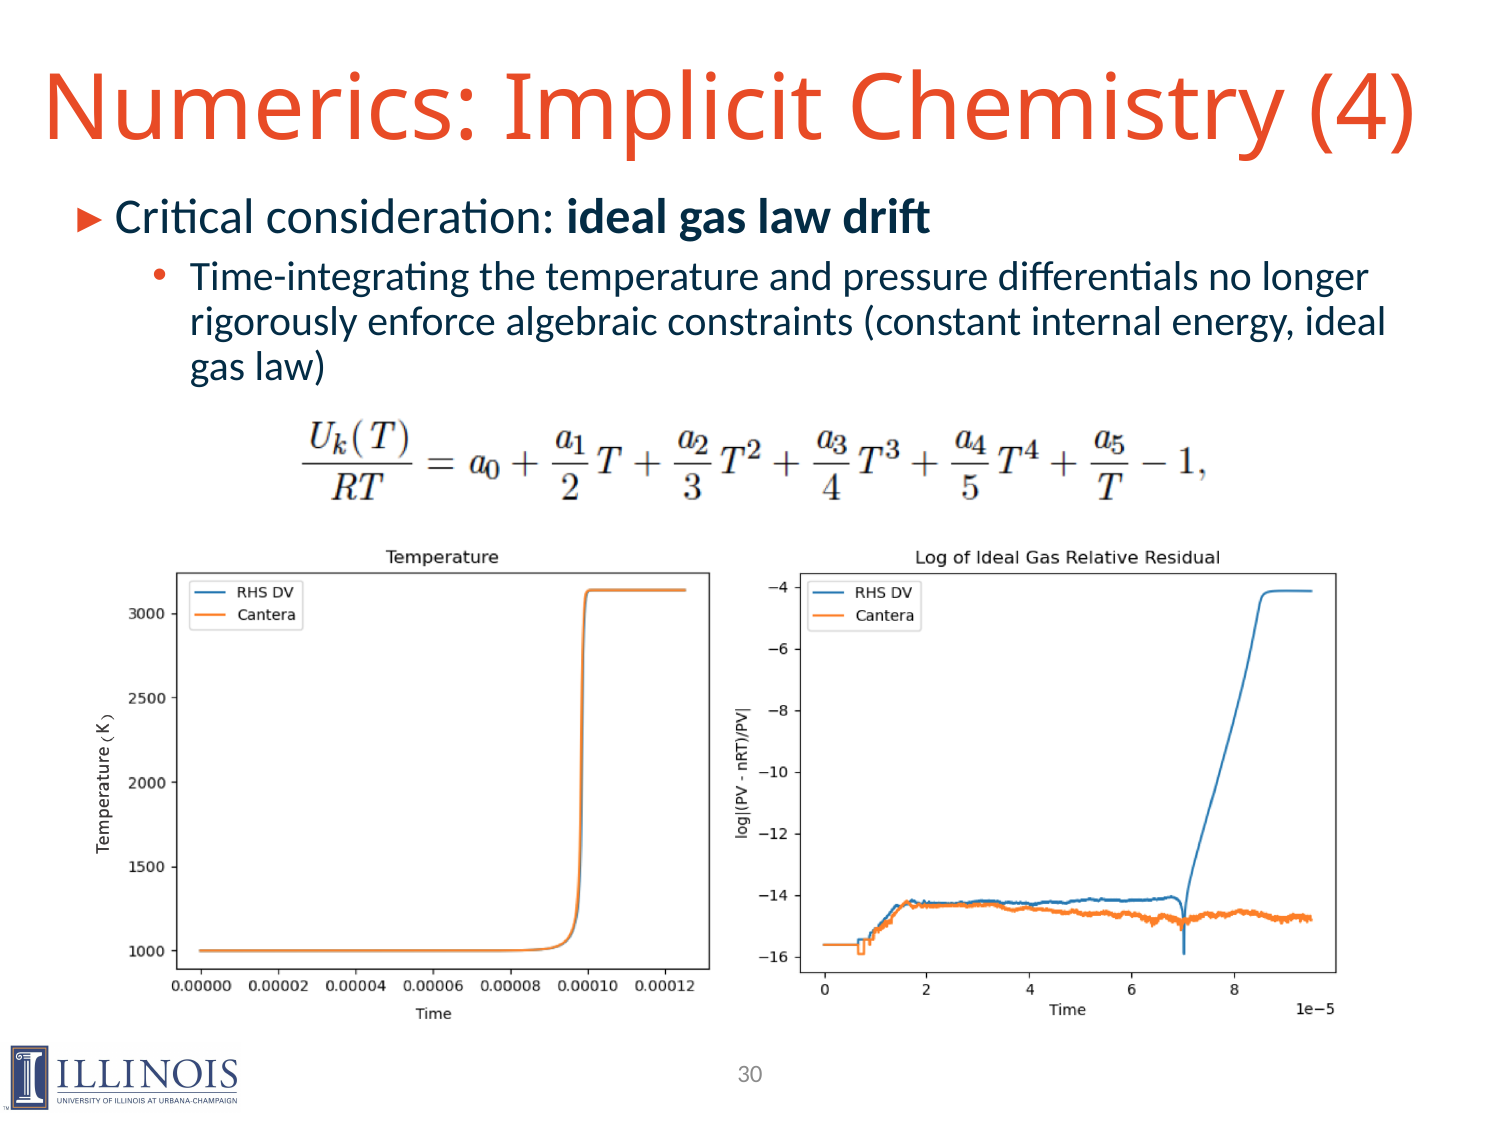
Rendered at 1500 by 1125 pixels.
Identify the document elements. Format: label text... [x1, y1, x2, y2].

title Numerics: Implicit Chemistry (4) [26, 36, 1438, 183]
picture [282, 409, 1218, 525]
picture [0, 1042, 241, 1113]
text_box Critical consideration: ideal gas law drift Time-integrating the temperature and pressure differentials no longer rigorously enforce algebraic constraints (constant internal energy, ideal gas law) [62, 182, 1407, 1016]
picture [86, 537, 1352, 1029]
slide_number 30 [718, 1042, 782, 1103]
